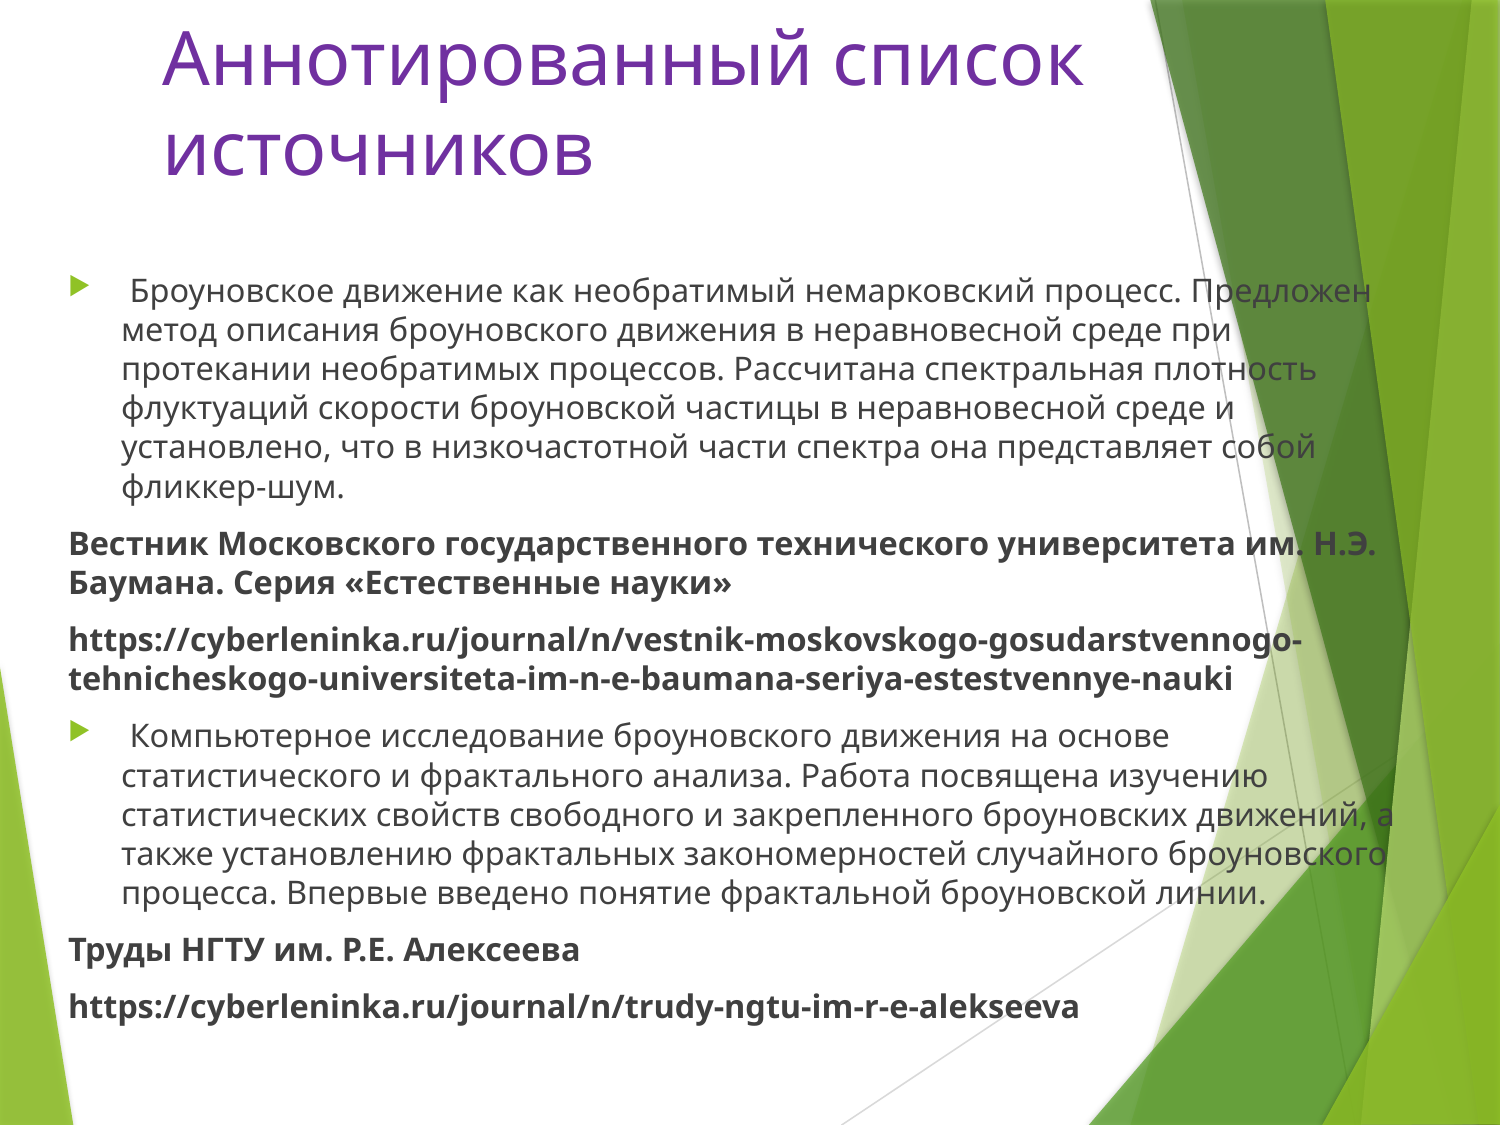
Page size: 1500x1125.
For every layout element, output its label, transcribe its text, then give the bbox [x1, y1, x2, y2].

title Аннотированный список источников [147, 3, 1189, 220]
list Броуновское движение как необратимый немарковский процесс. Предложен метод описания броуновского движения в неравновесной среде при протекании необратимых процессов. Рассчитана спектральная плотность флуктуаций скорости броуновской частицы в неравновесной среде и установлено, что в низкочастотной части спектра она представляет собой фликкер-шум. Вестник Московского государственного технического университета им. Н.Э. Баумана. Серия «Естественные науки» https://cyberleninka.ru/journal/n/vestnik-moskovskogo-gosudarstvennogo-tehnicheskogo-universiteta-im-n-e-baumana-seriya-estestvennye-nauki Компьютерное исследование броуновского движения на основе статистического и фрактального анализа. Работа посвящена изучению статистических свойств свободного и закрепленного броуновских движений, а также установлению фрактальных закономерностей случайного броуновского процесса. Впервые введено понятие фрактальной броуновской линии. Труды НГТУ им. Р.Е. Алексеева https://cyberleninka.ru/journal/n/trudy-ngtu-im-r-e-alekseeva [53, 262, 1436, 1035]
